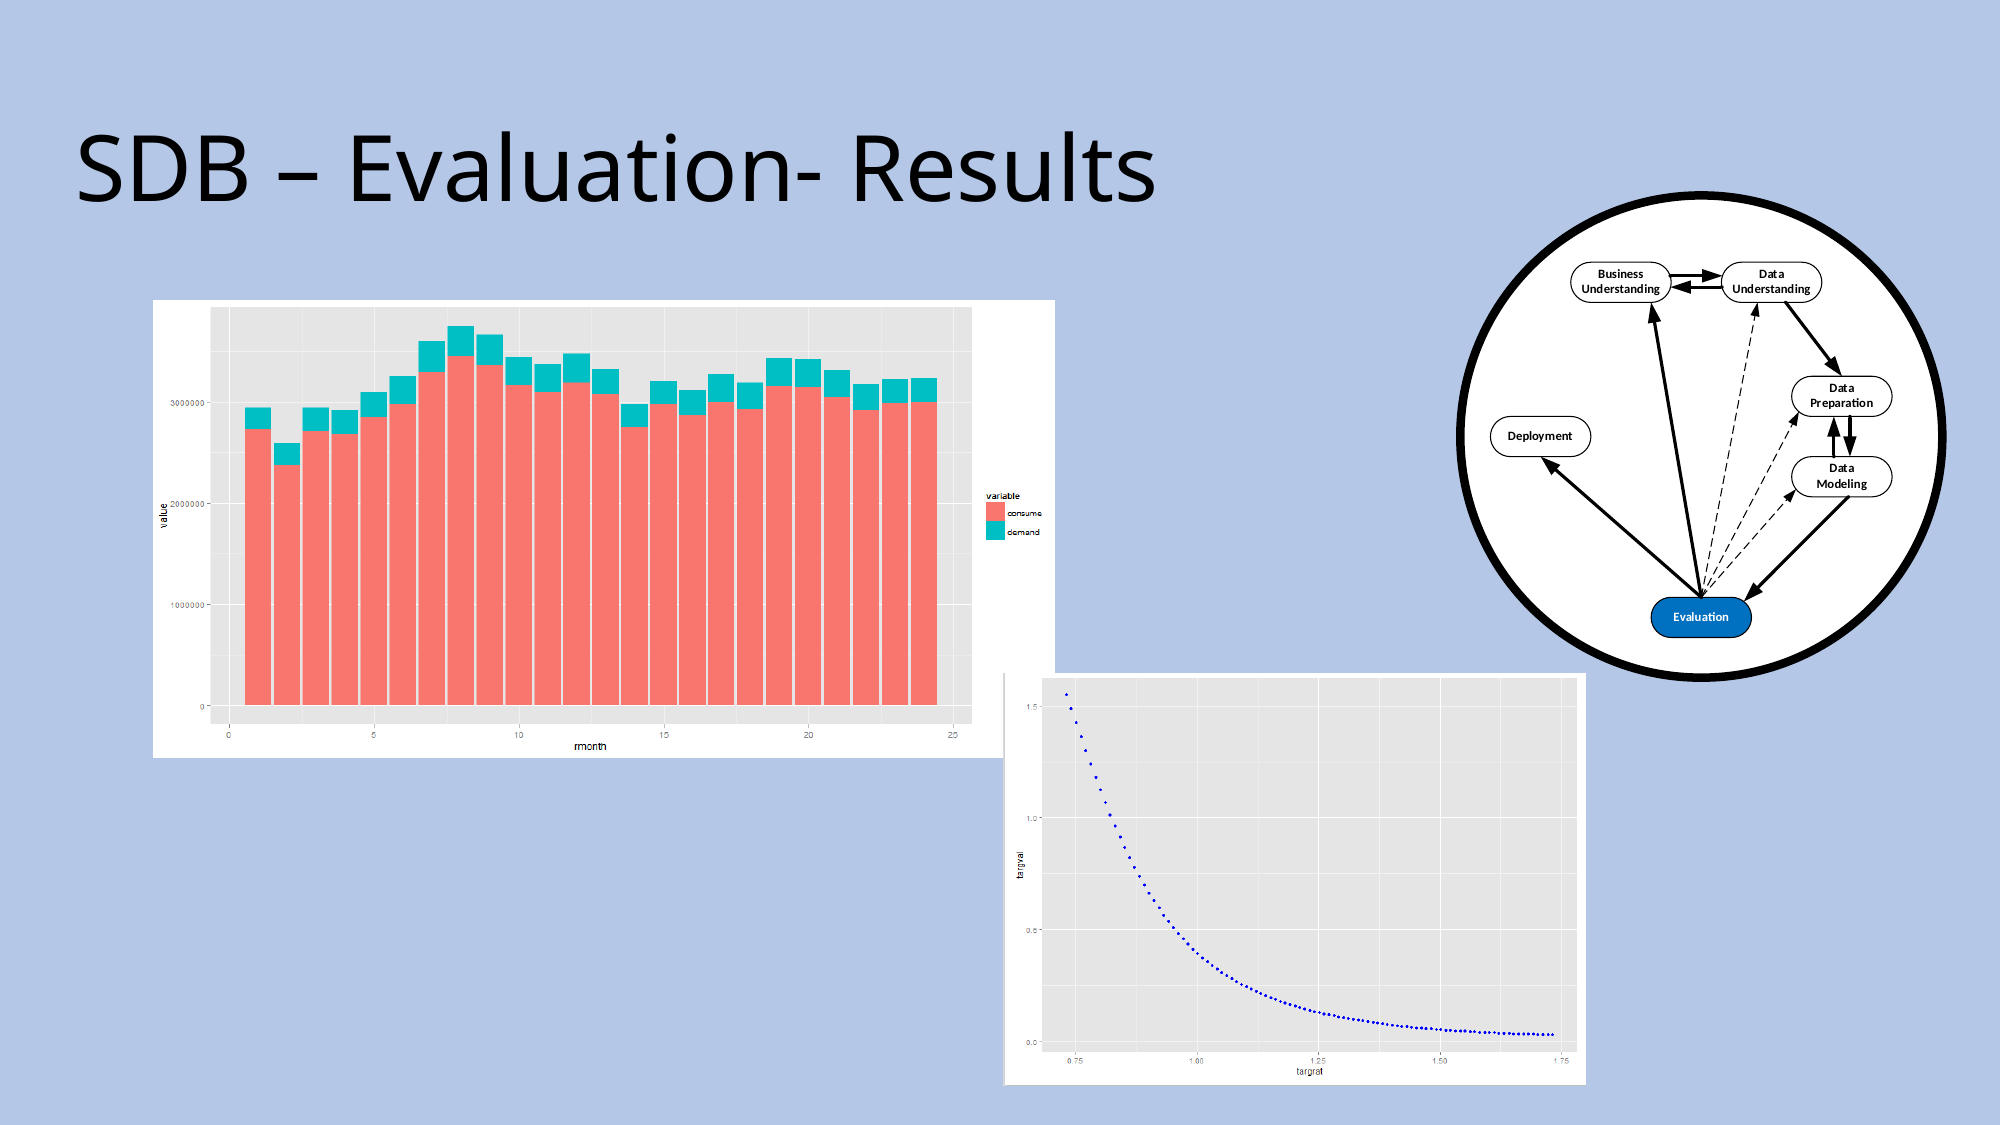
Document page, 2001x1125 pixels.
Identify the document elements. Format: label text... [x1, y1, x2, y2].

title SDB – Evaluation- Results [60, 62, 1786, 281]
picture [153, 189, 1947, 1086]
